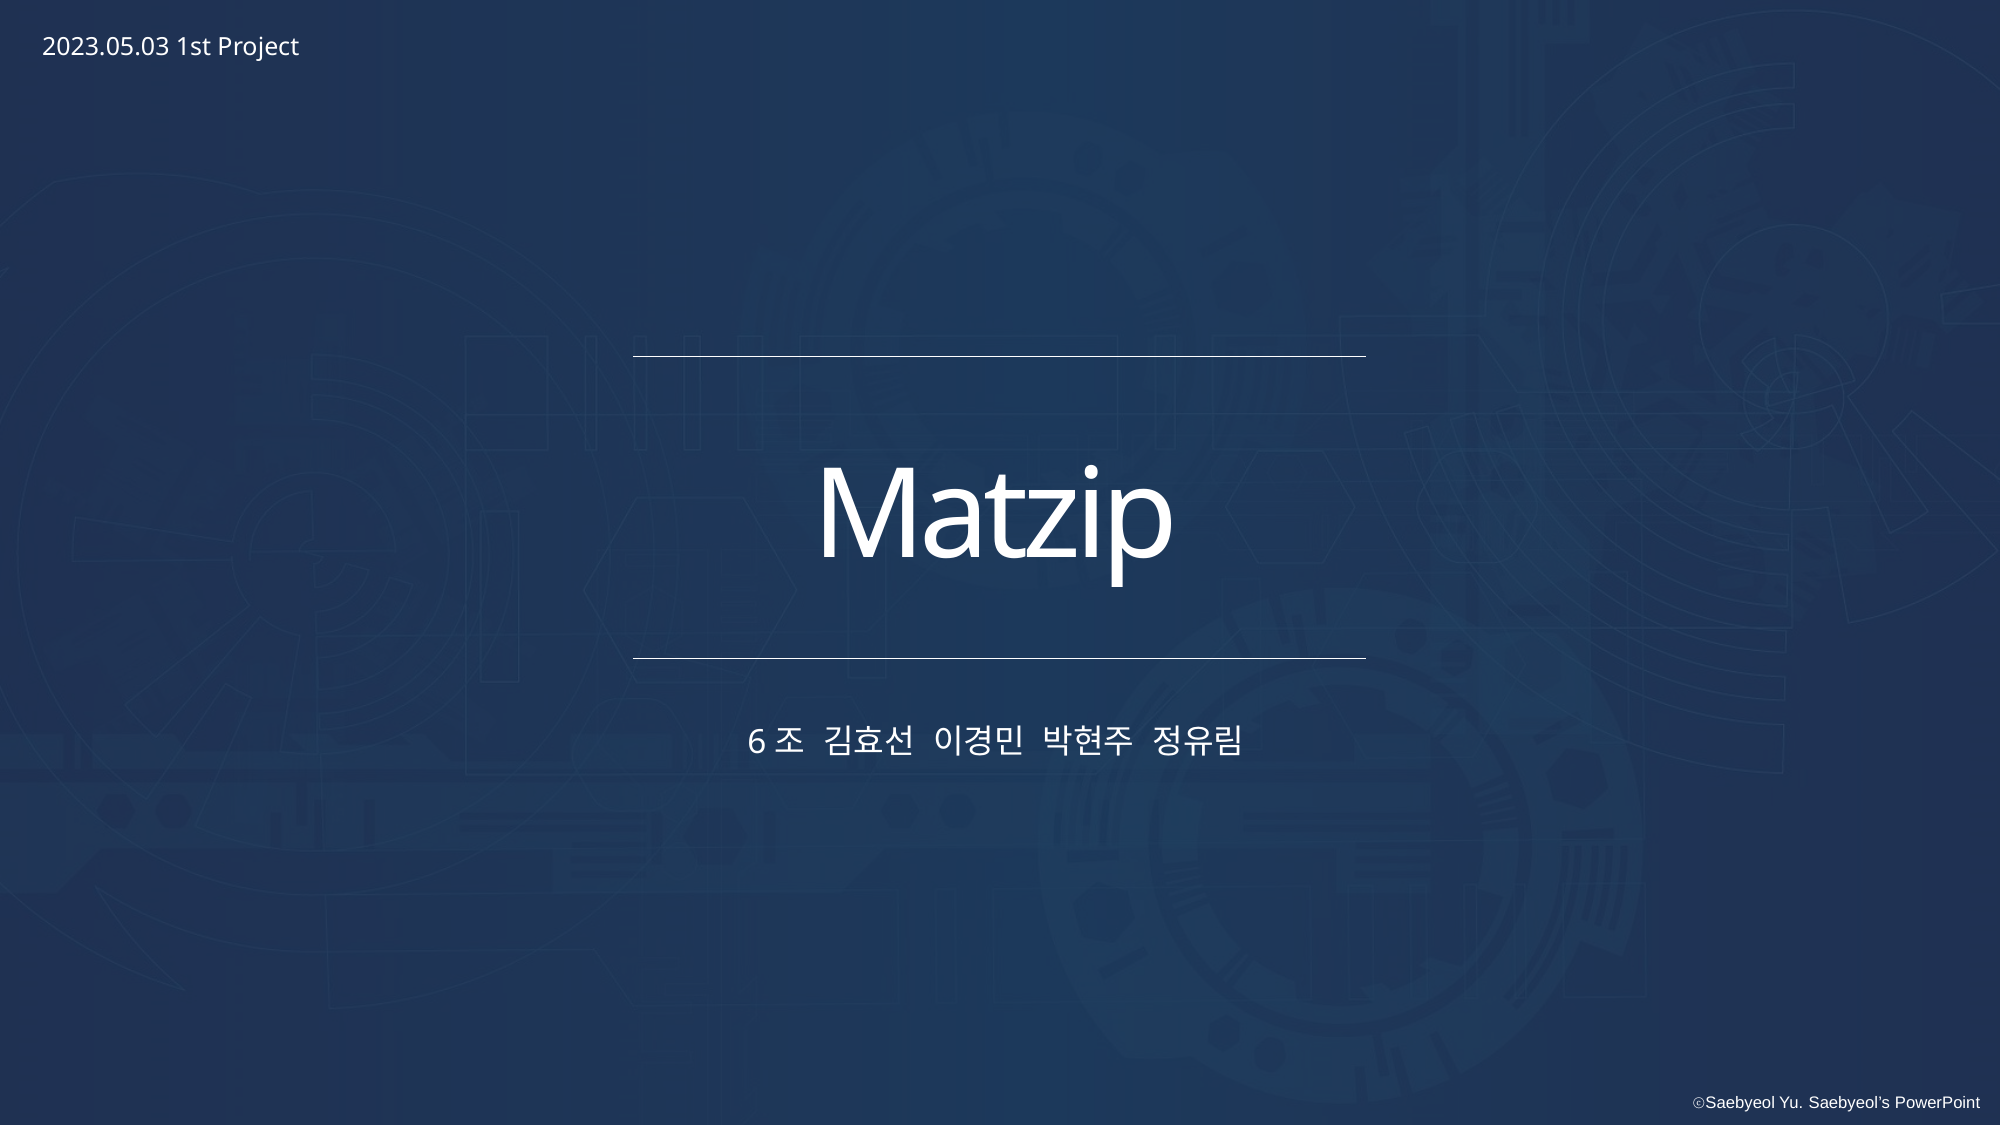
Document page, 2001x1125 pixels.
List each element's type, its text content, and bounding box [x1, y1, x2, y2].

text_box 6조 김효선 이경민 박현주 정유림 [732, 712, 1260, 768]
text_box 2023.05.03 1st Project [27, 23, 315, 68]
text_box Matzip [723, 425, 1268, 590]
